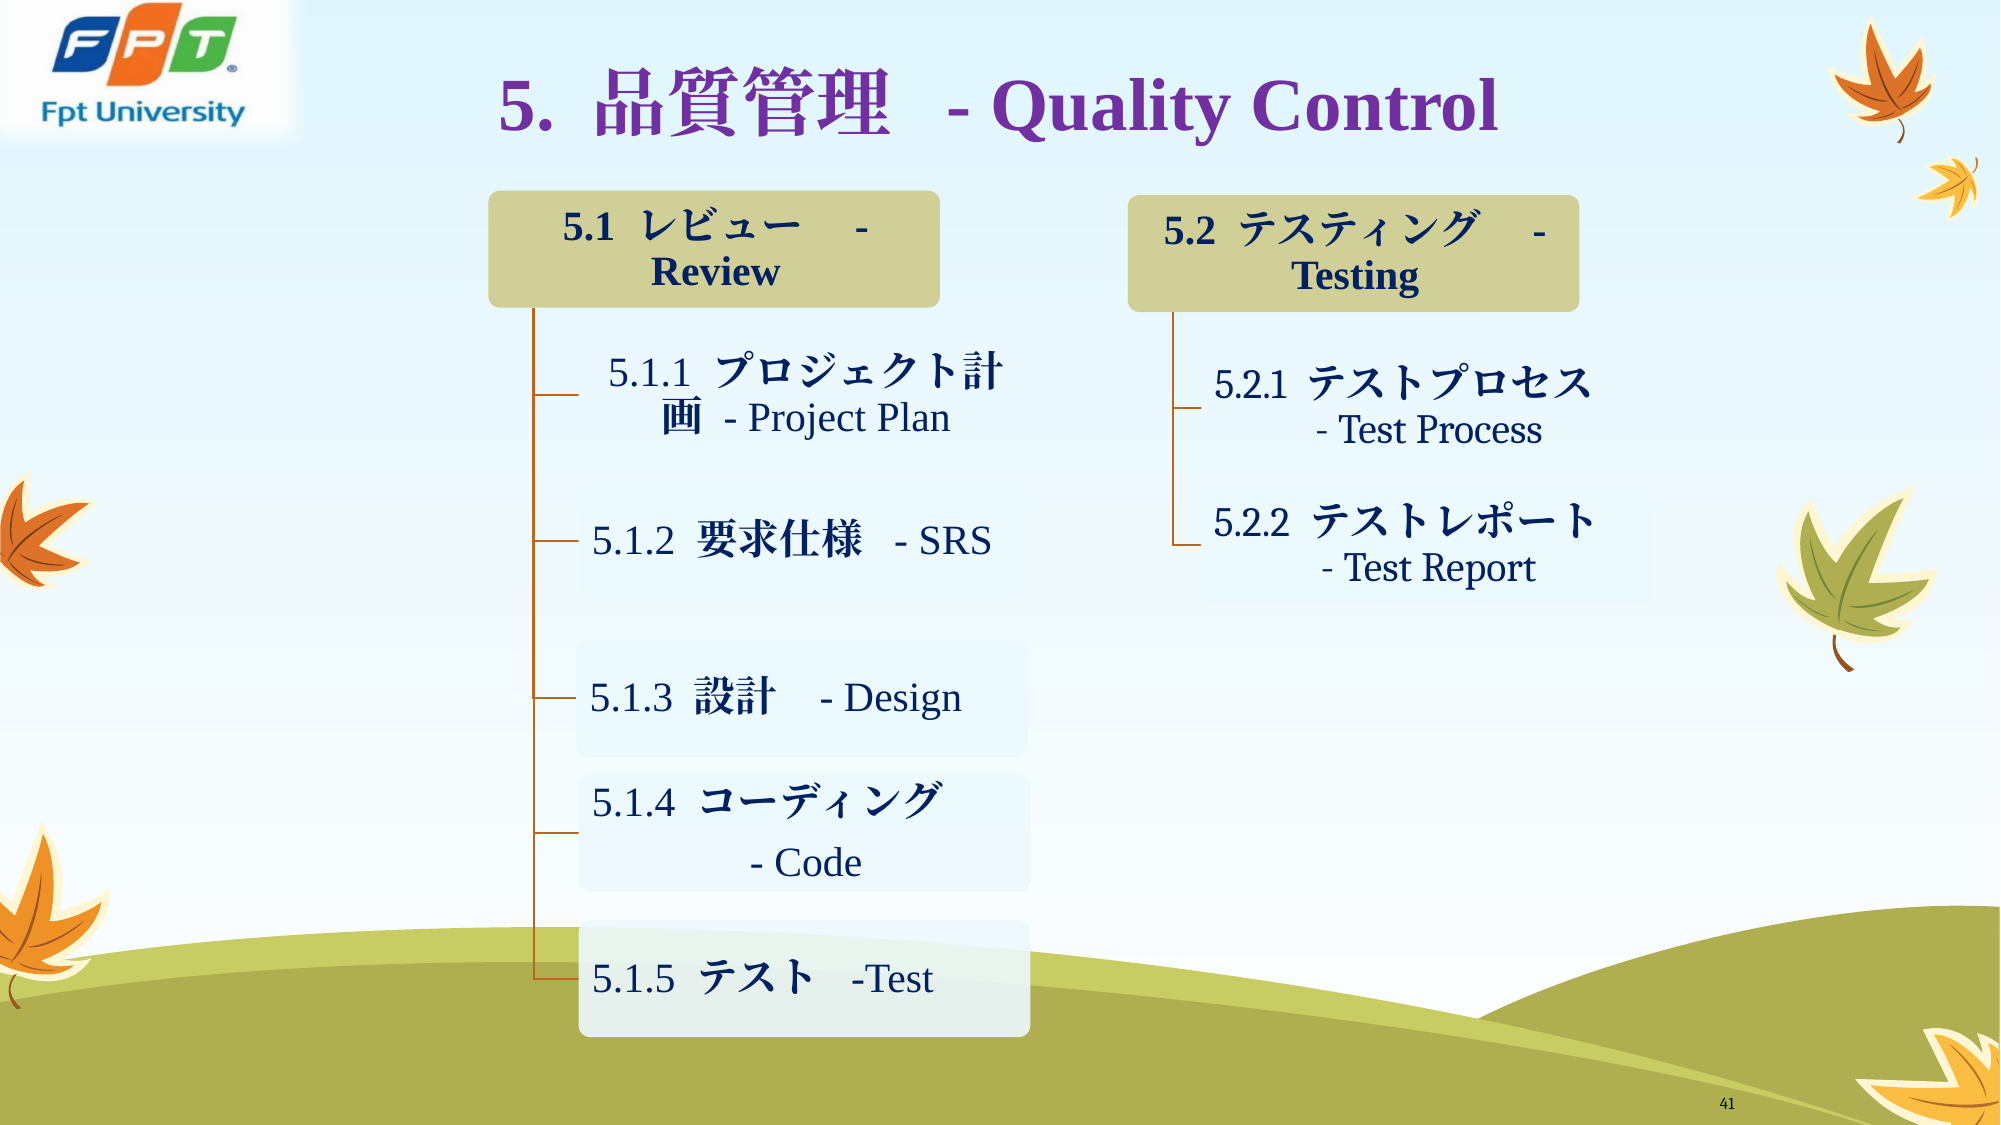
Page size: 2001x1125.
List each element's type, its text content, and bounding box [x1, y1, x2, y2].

title 5. 品質管理 - Quality Control [312, 12, 1749, 155]
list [158, 190, 1870, 1038]
picture [0, 0, 312, 155]
slide_number 41 [1644, 1083, 1750, 1122]
